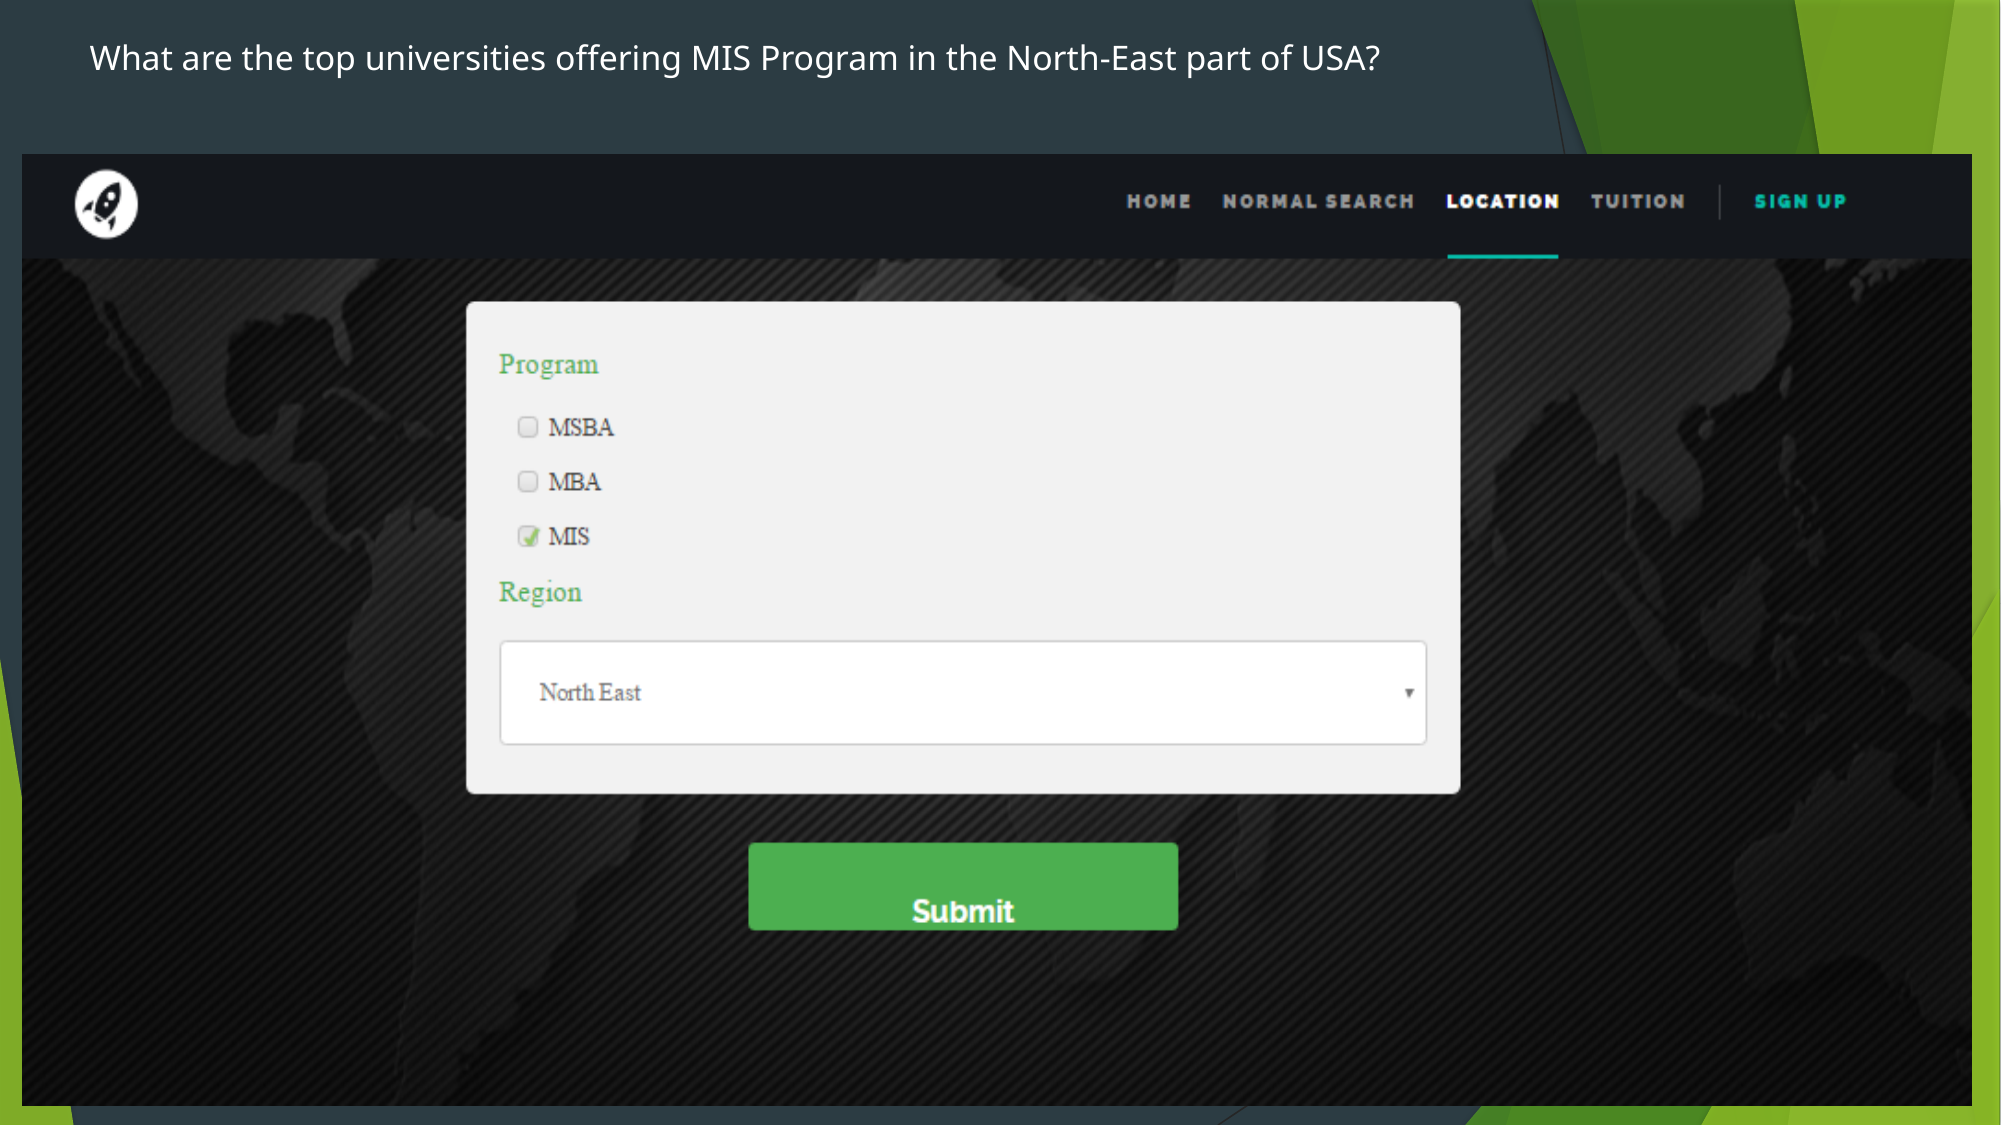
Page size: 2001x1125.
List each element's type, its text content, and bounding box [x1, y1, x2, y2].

picture [22, 153, 1972, 1107]
text_box What are the top universities offering MIS Program in the North-East part of USA? [74, 29, 1492, 95]
